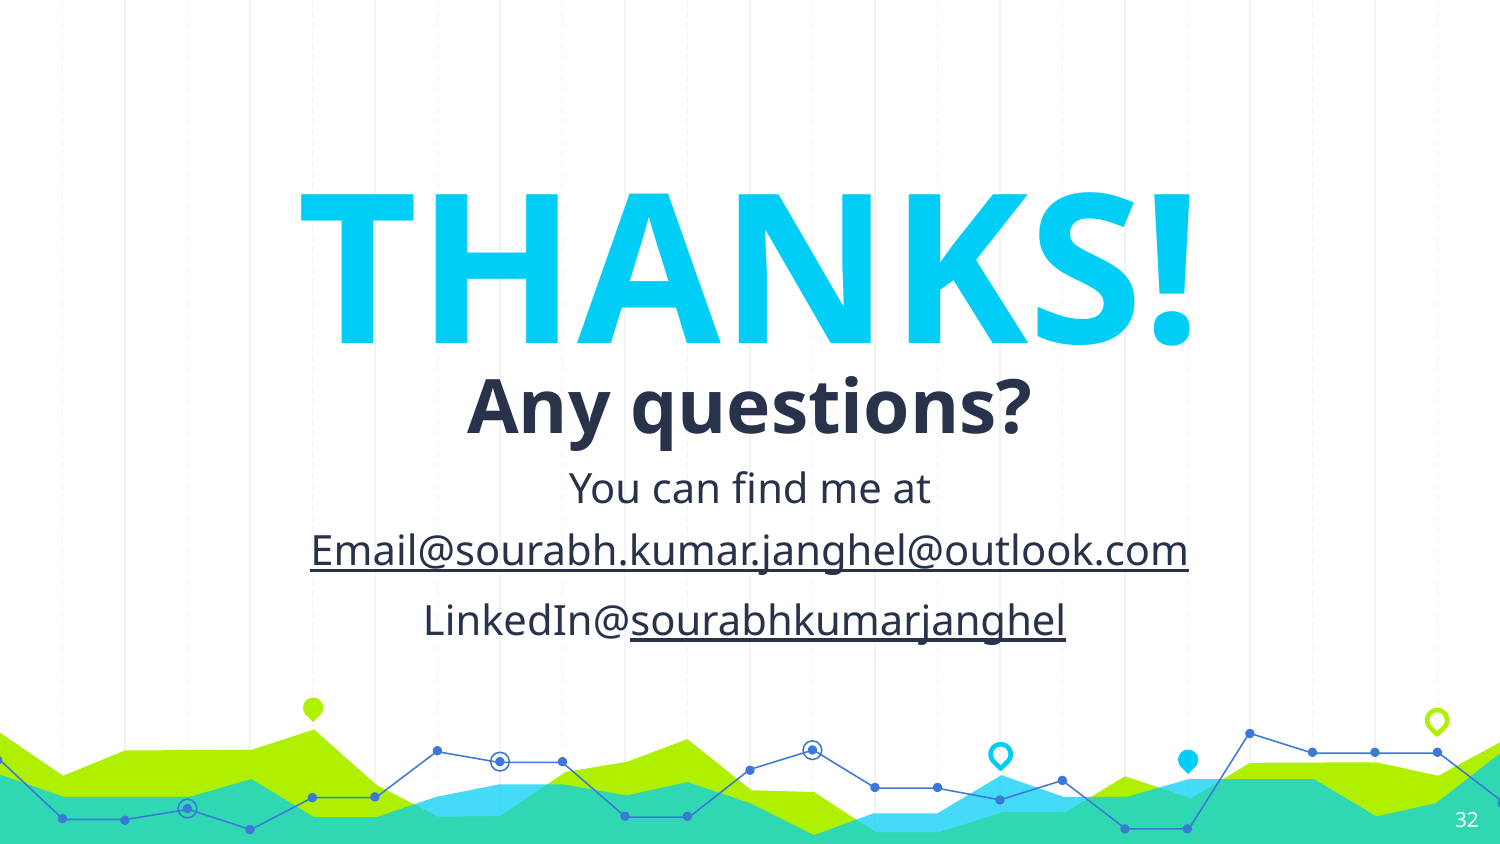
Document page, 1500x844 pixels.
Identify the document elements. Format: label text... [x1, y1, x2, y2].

title THANKS! [209, 209, 1291, 343]
slide_number 32 [1403, 791, 1494, 844]
subtitle Any questions? You can find me at Email@sourabh.kumar.janghel@outlook.com LinkedIn@sourabhkumarjanghel [209, 343, 1291, 696]
